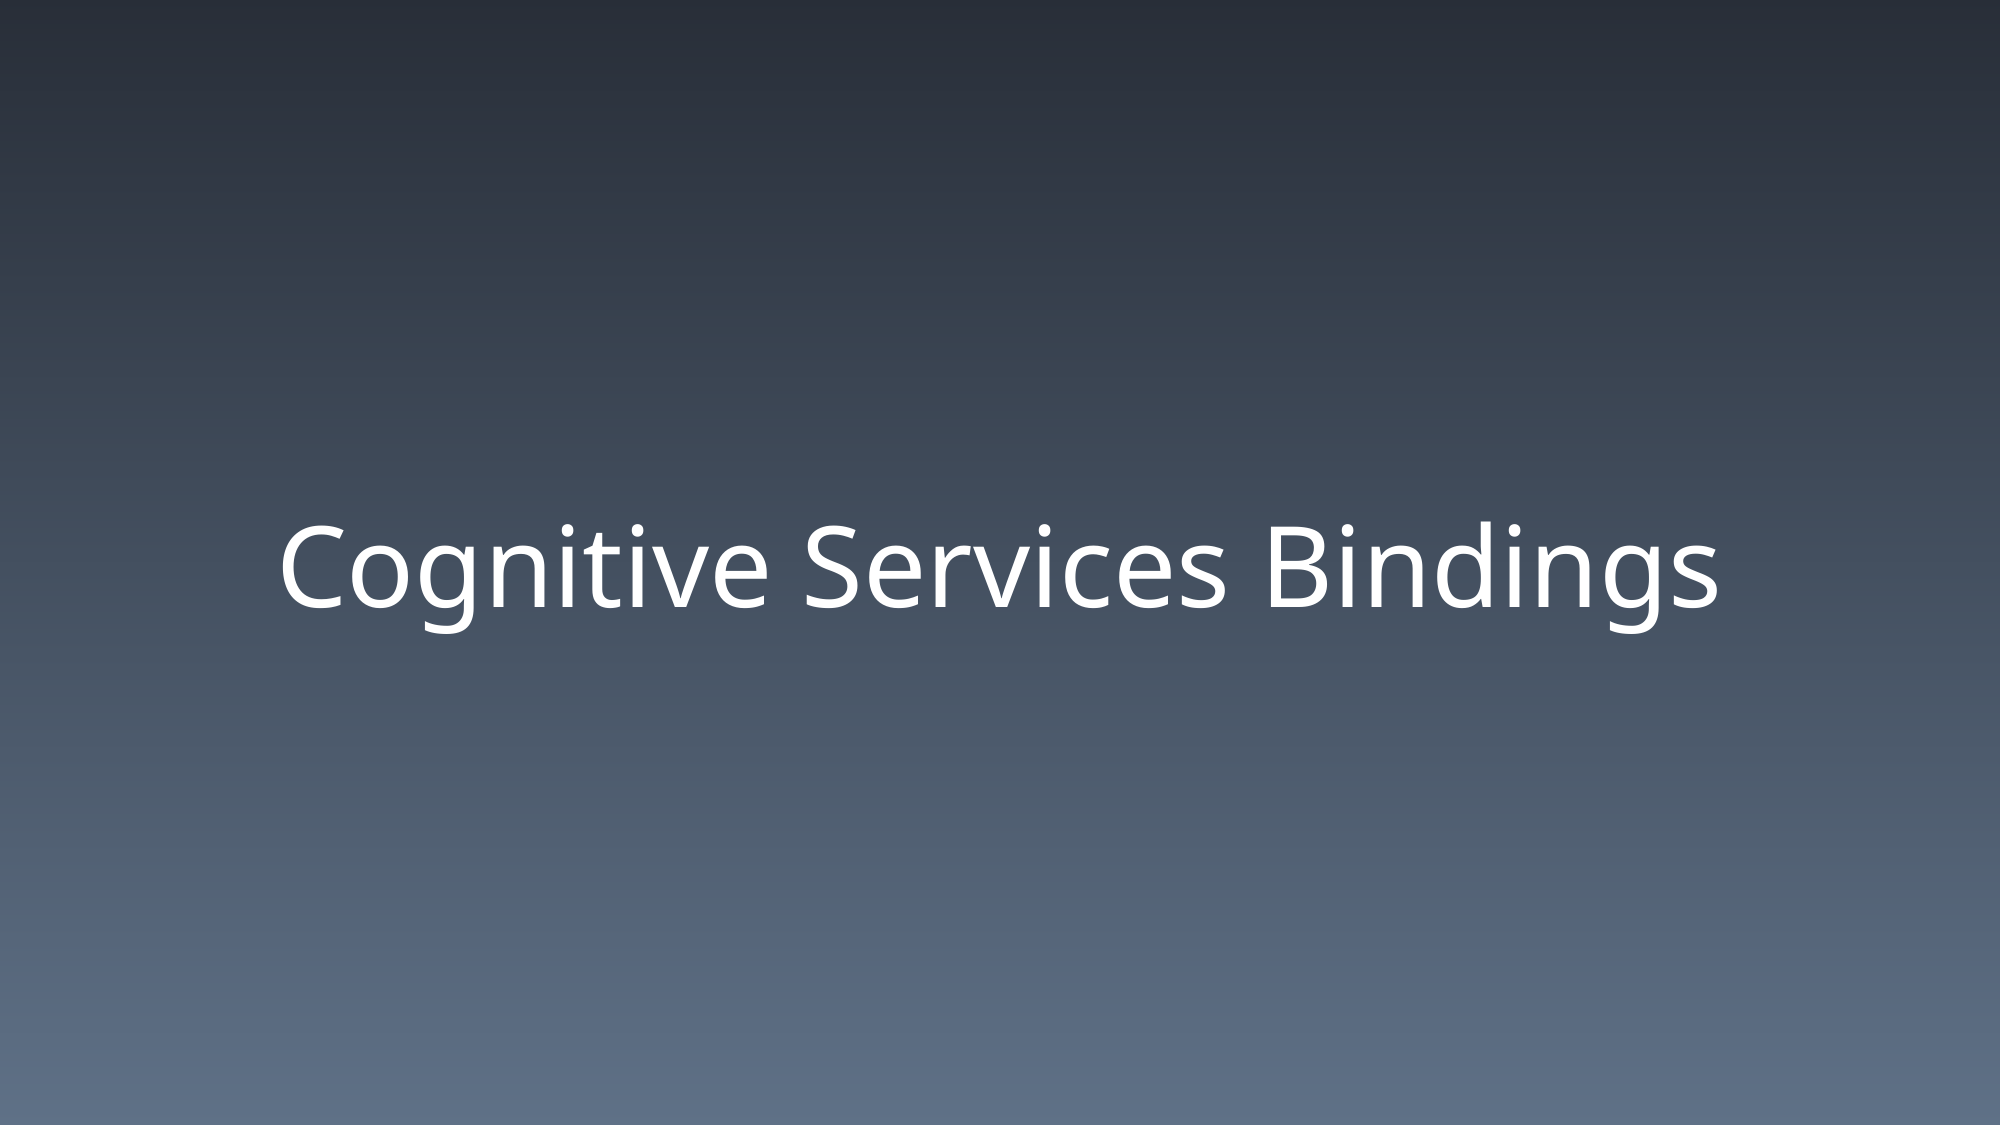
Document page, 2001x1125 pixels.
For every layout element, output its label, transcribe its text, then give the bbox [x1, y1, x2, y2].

title Cognitive Services Bindings [46, 441, 1954, 683]
